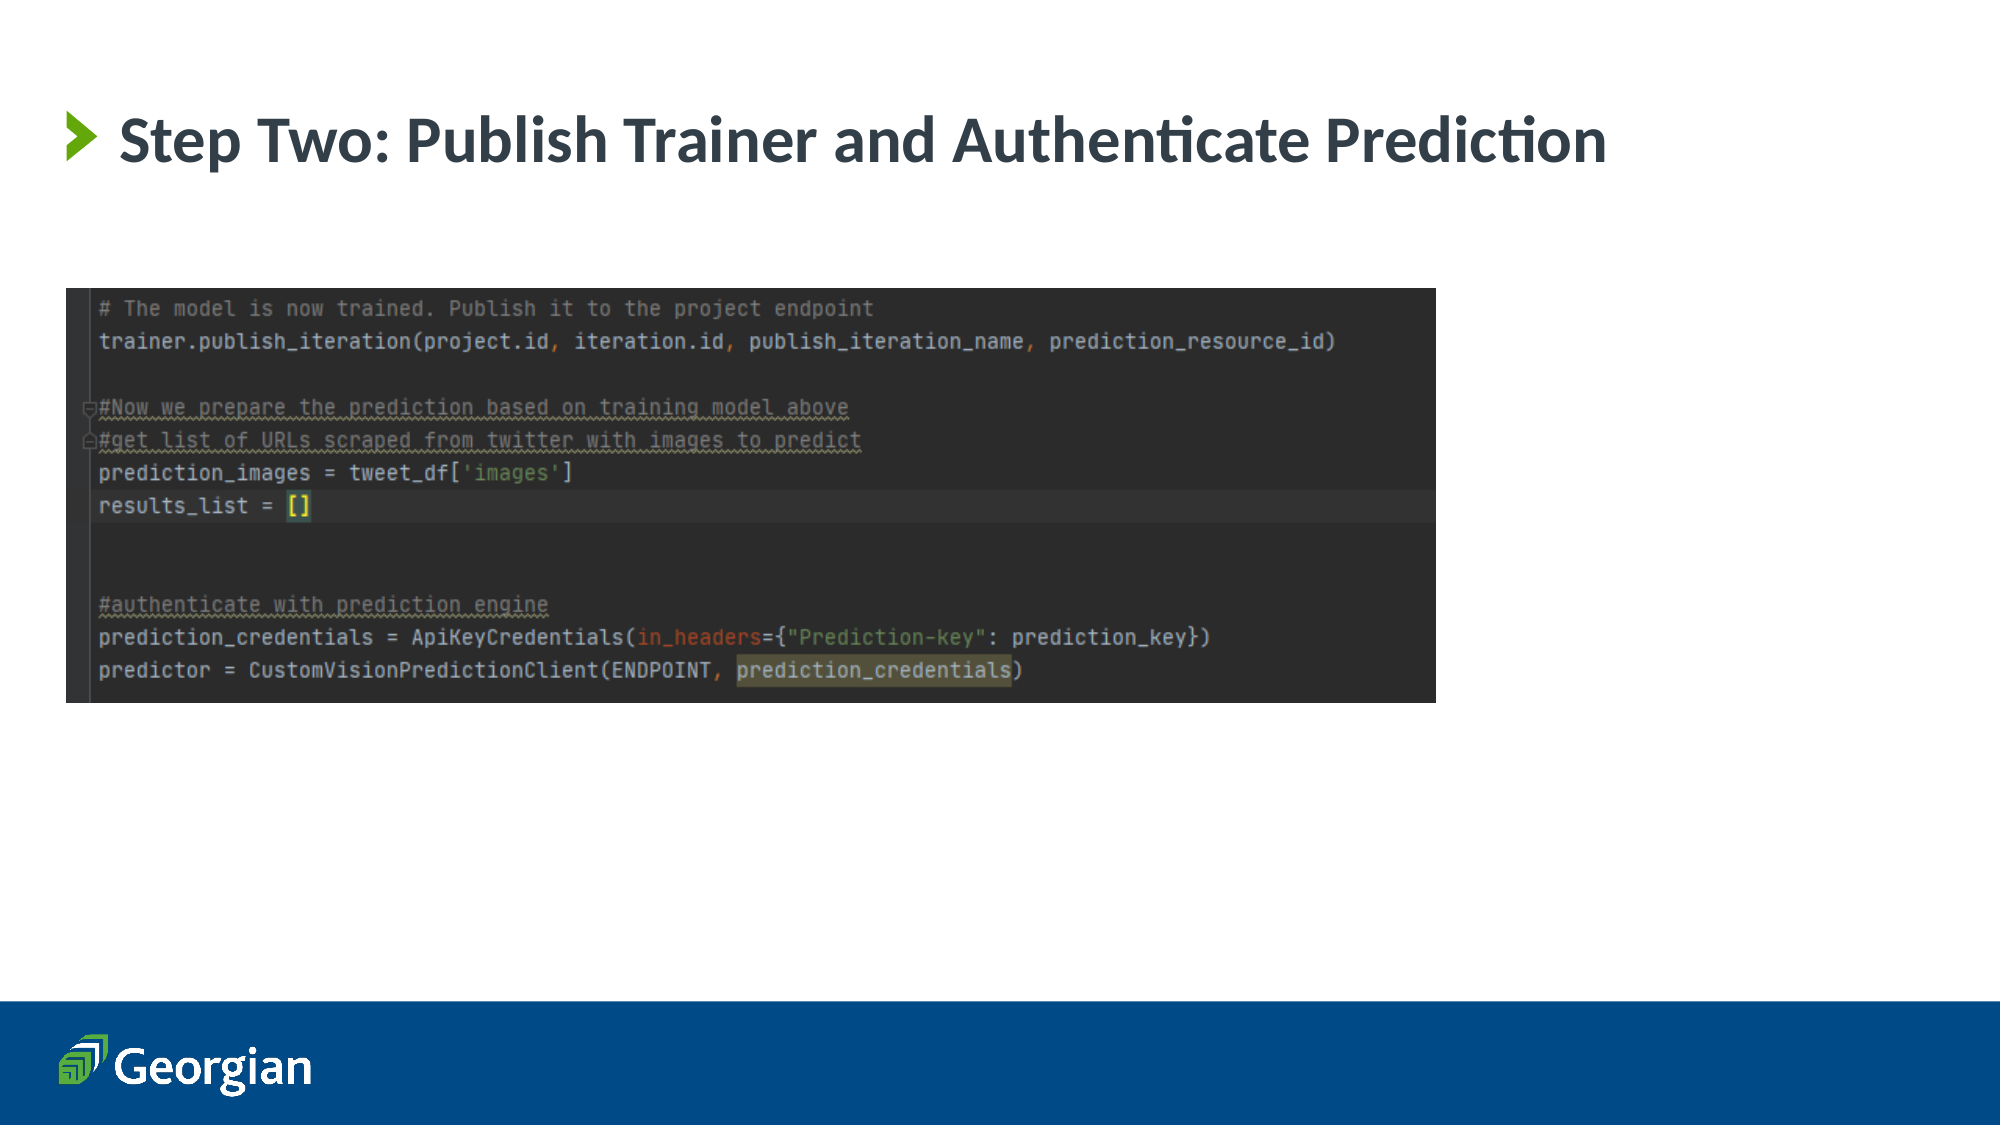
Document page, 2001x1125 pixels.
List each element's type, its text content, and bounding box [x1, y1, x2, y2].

picture [66, 287, 1436, 703]
picture [33, 1017, 336, 1122]
title Step Two: Publish Trainer and Authenticate Prediction [66, 95, 1866, 220]
